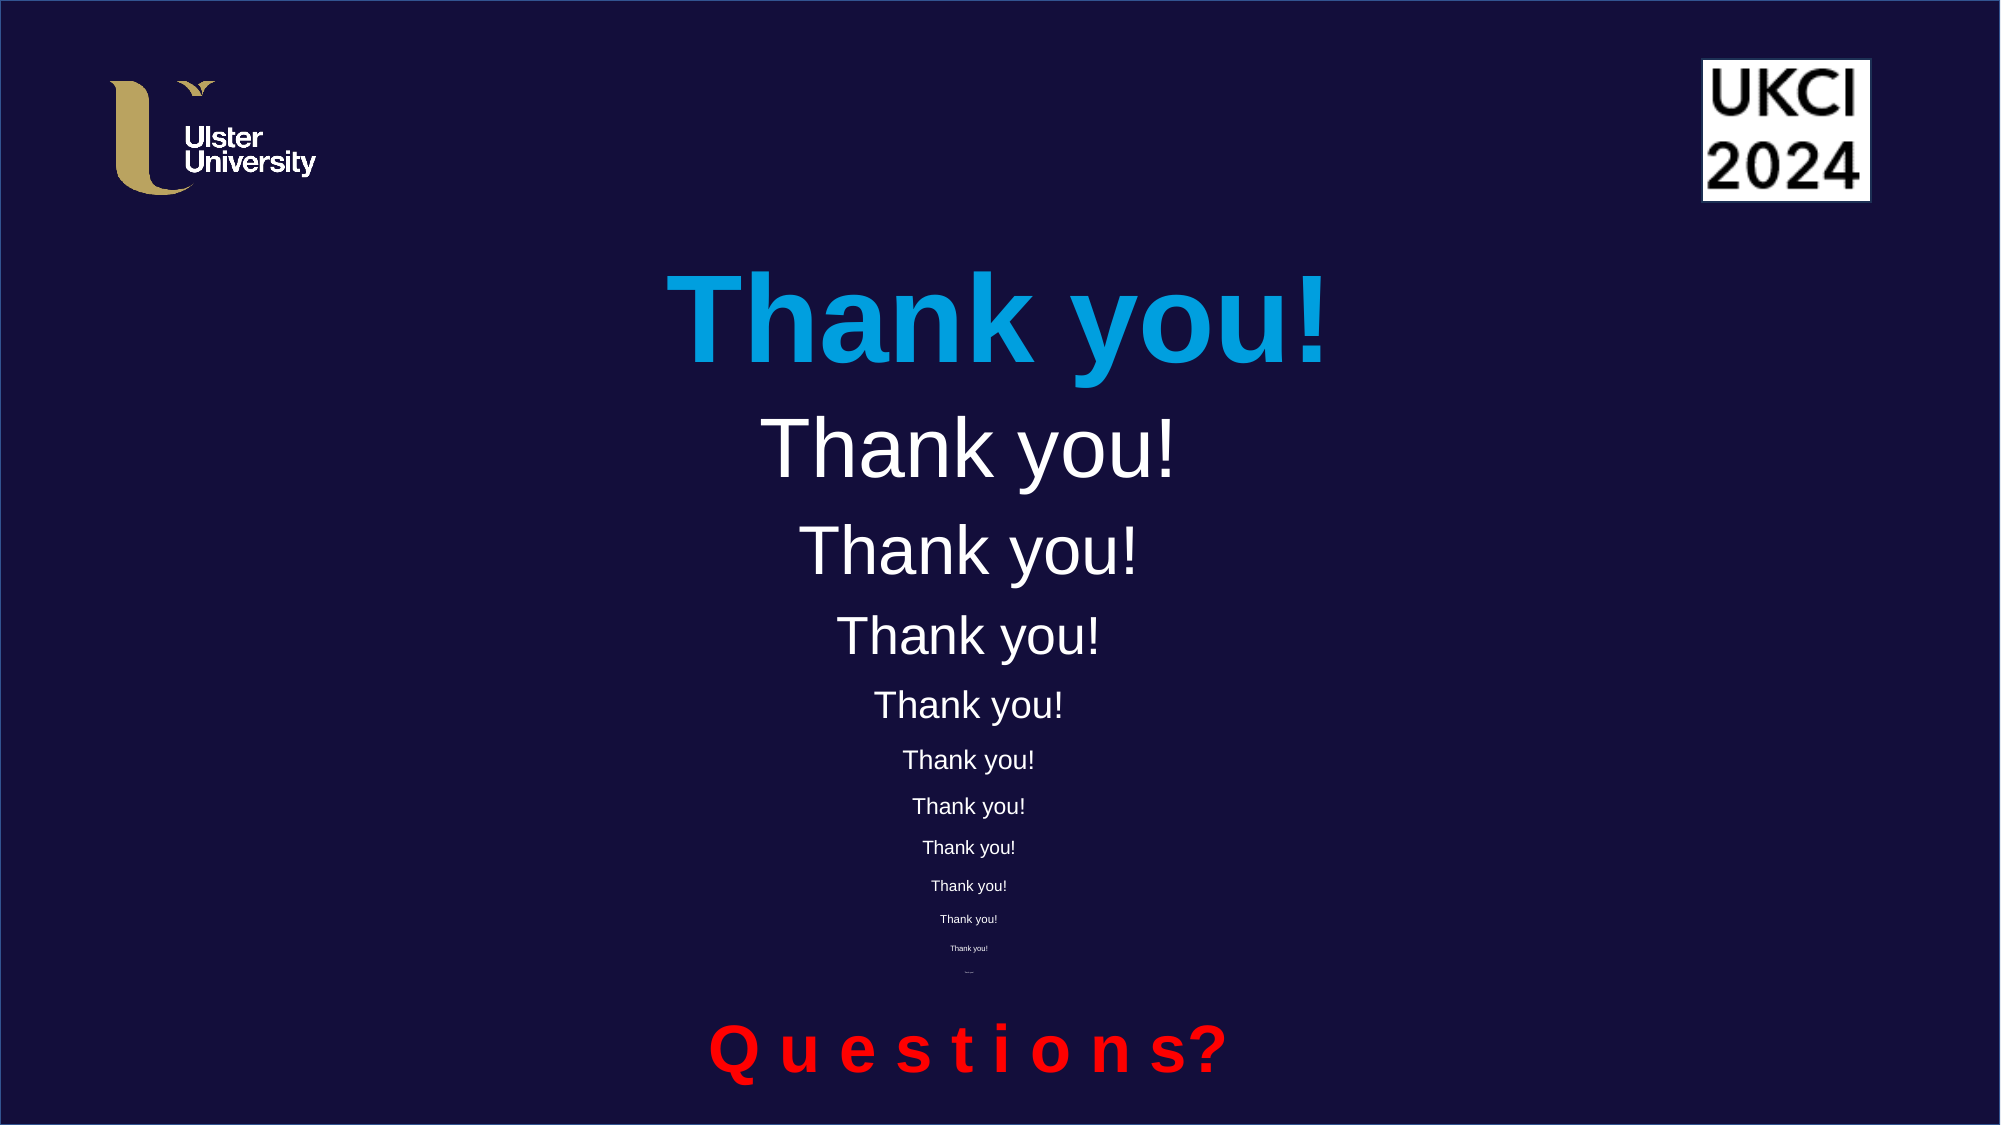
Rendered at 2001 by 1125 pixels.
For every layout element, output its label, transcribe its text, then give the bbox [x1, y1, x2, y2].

title Thank you! [599, 231, 1401, 398]
picture [109, 81, 316, 195]
list Thank you! Thank you! Thank you! Thank you! Thank you! Thank you! Thank you! Thank you! Thank you! Thank you! Thank you! Q u e s t i o n s? [568, 397, 1370, 1100]
text_box [1701, 58, 1872, 203]
